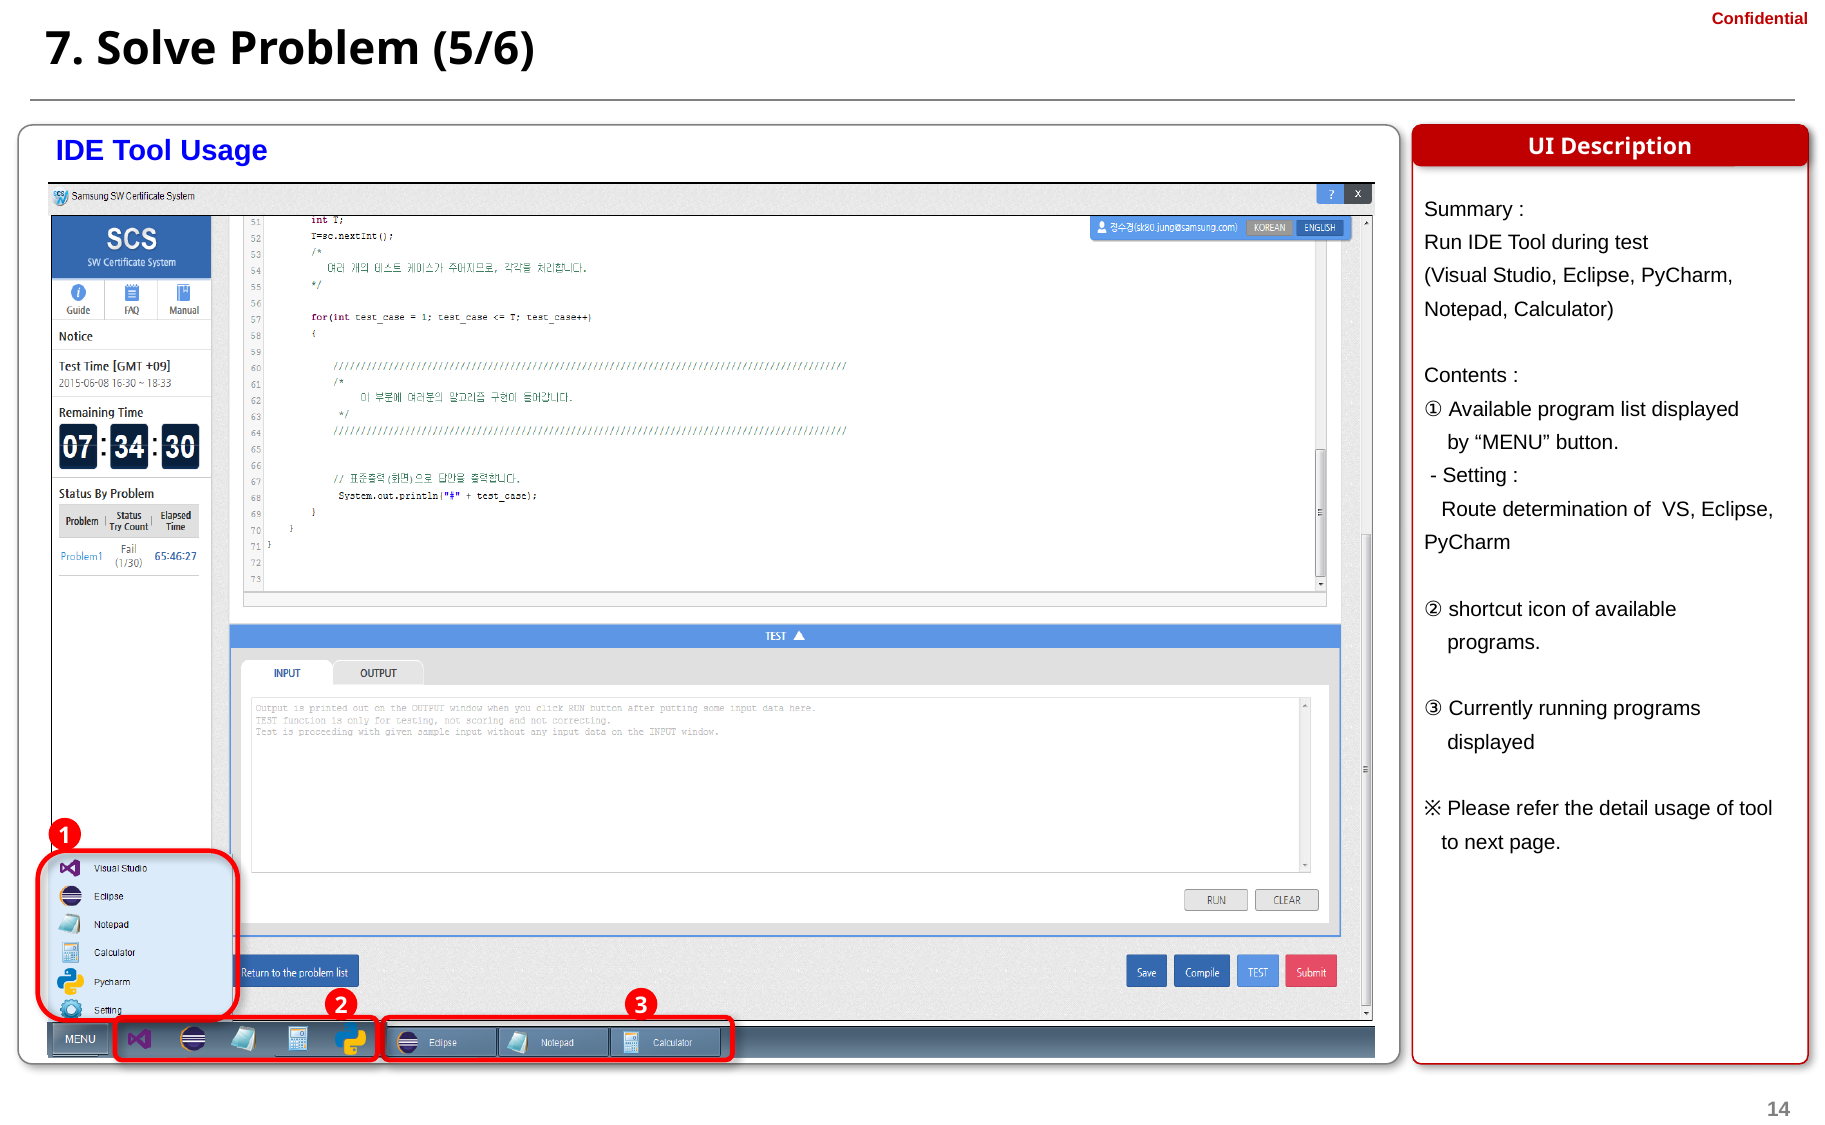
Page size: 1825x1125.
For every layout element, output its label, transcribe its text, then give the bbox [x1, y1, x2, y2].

text_box [37, 864, 42, 1007]
title 7. Solve Problem (5/6) [30, 11, 1777, 100]
text_box Summary : Run IDE Tool during test (Visual Studio, Eclipse, PyCharm, Notepad, Calculator) Contents : ① Available program list displayed by “MENU” button. - Setting : Route determination of VS, Eclipse, PyCharm ② shortcut icon of available programs. ③ Currently running programs displayed ※ Please refer the detail usage of tool to next page. [1412, 181, 1809, 1063]
text_box IDE Tool Usage [50, 125, 1316, 172]
picture [41, 181, 1376, 1058]
